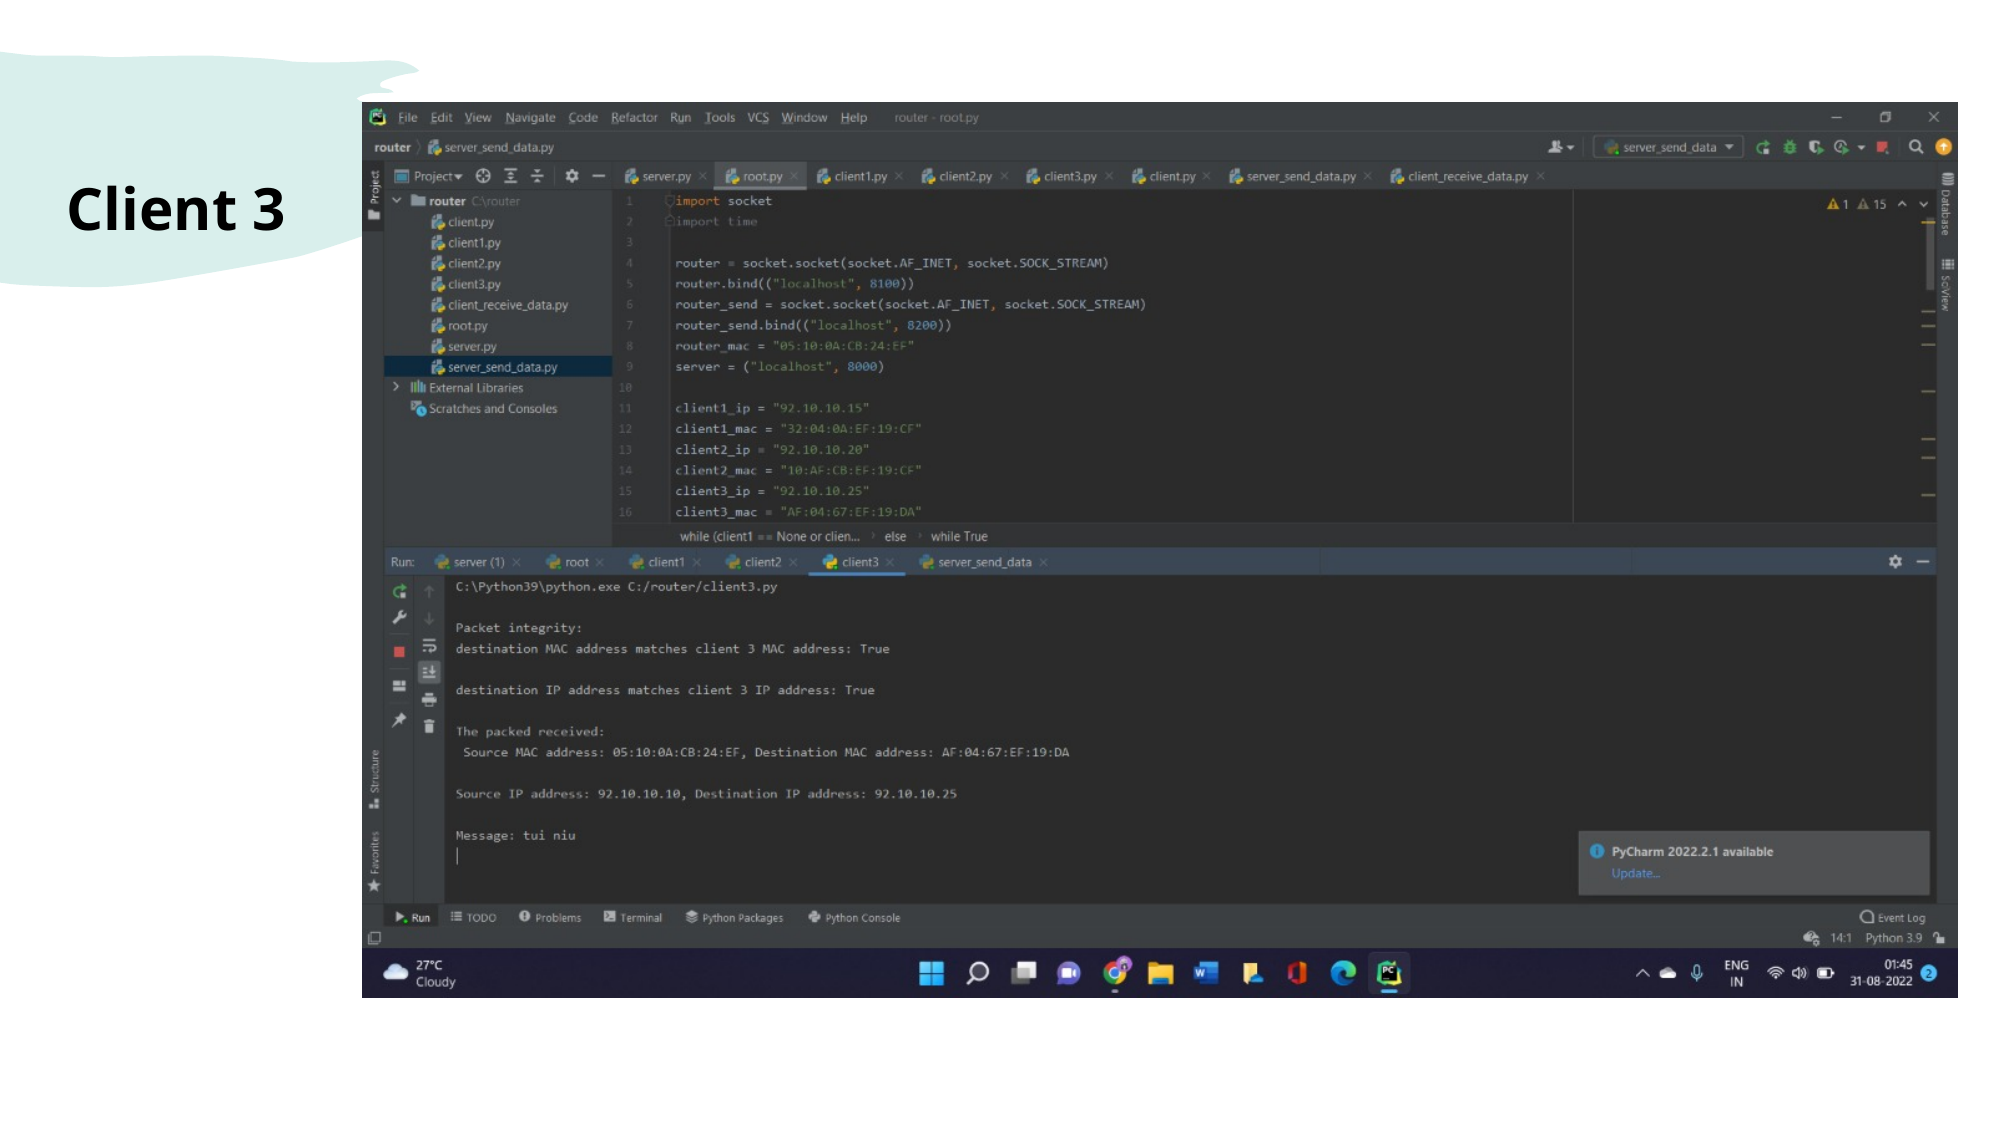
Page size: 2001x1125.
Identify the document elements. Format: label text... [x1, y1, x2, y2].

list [362, 102, 1958, 998]
list Client 3 [51, 103, 362, 250]
